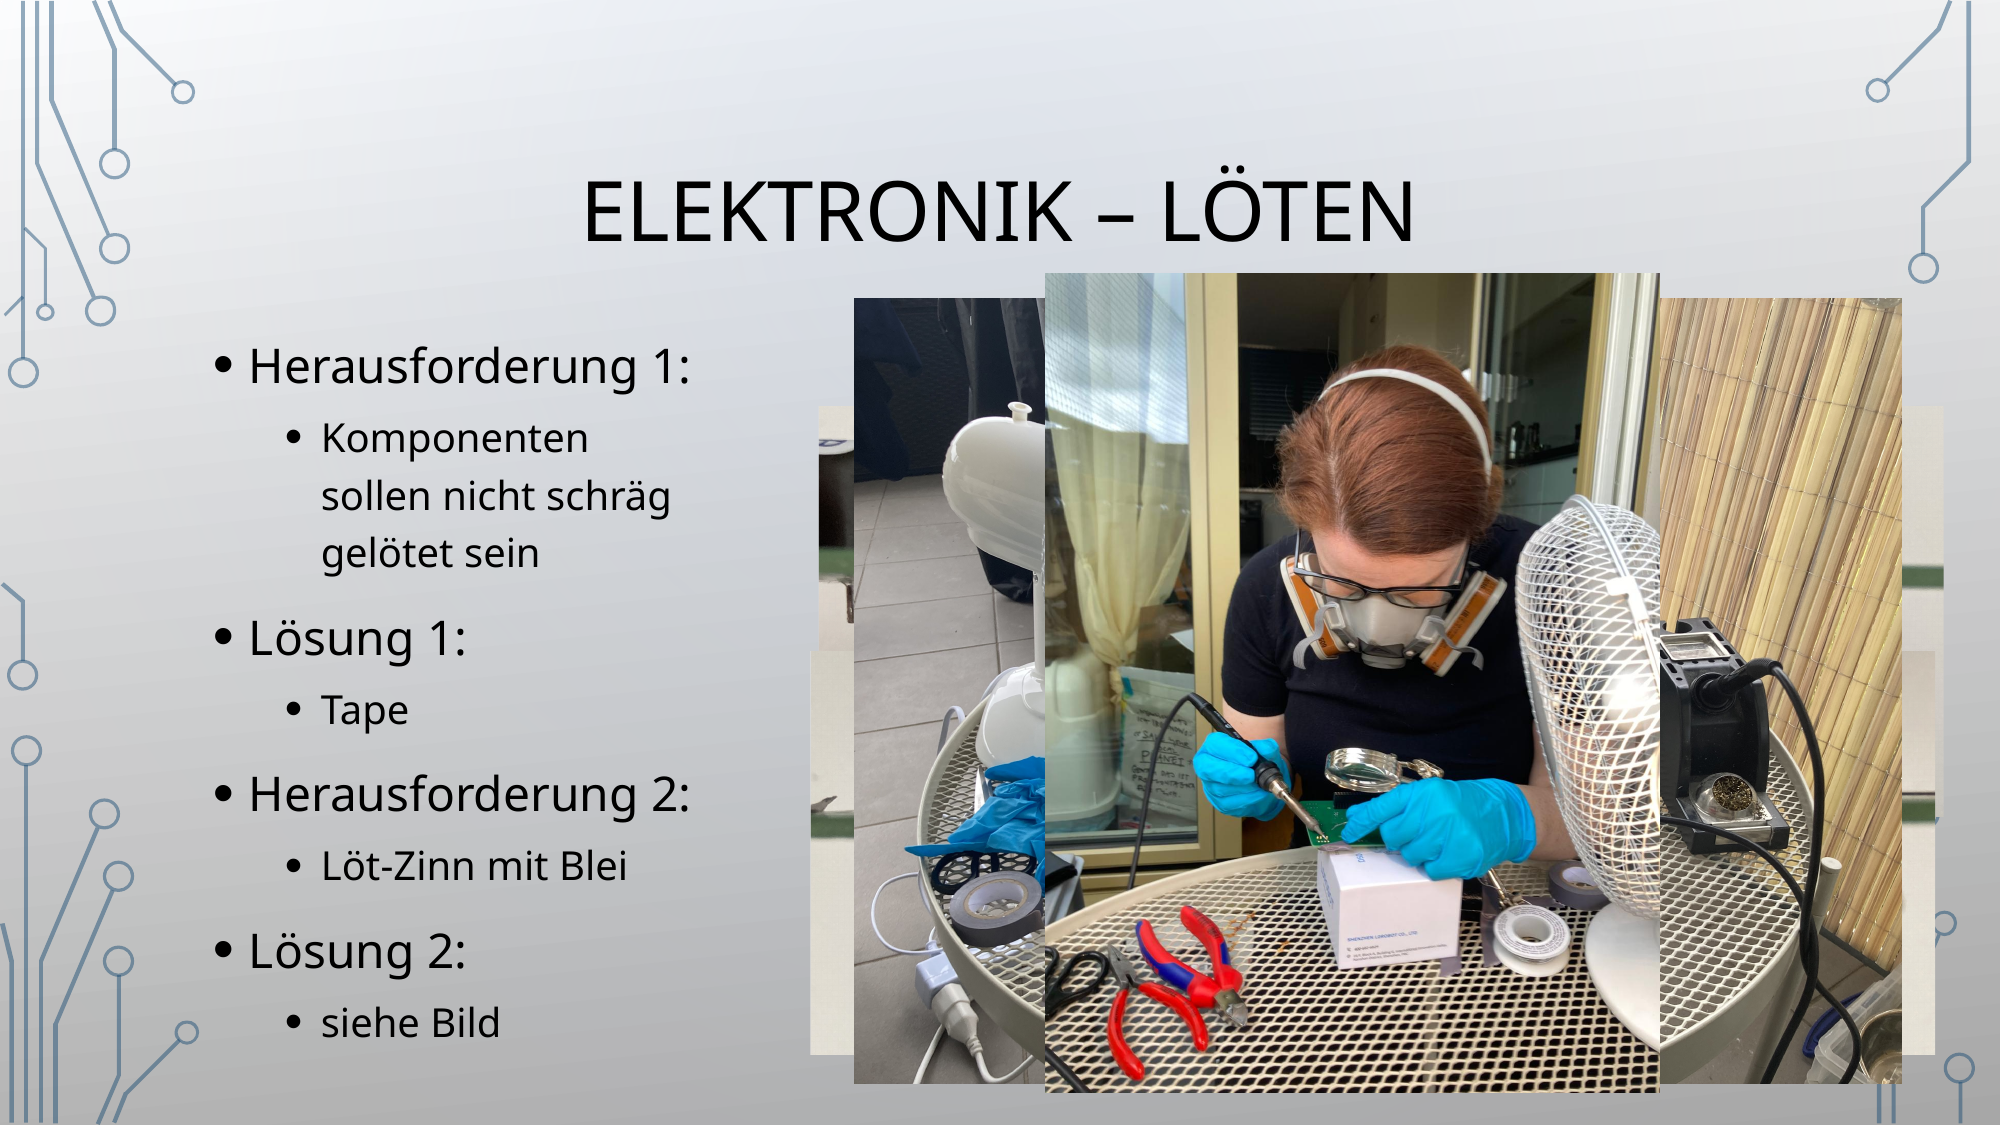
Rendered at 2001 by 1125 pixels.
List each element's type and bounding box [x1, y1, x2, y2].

text_box [0, 0, 201, 1125]
text_box [1863, 0, 1976, 1124]
picture [201, 0, 2000, 1125]
